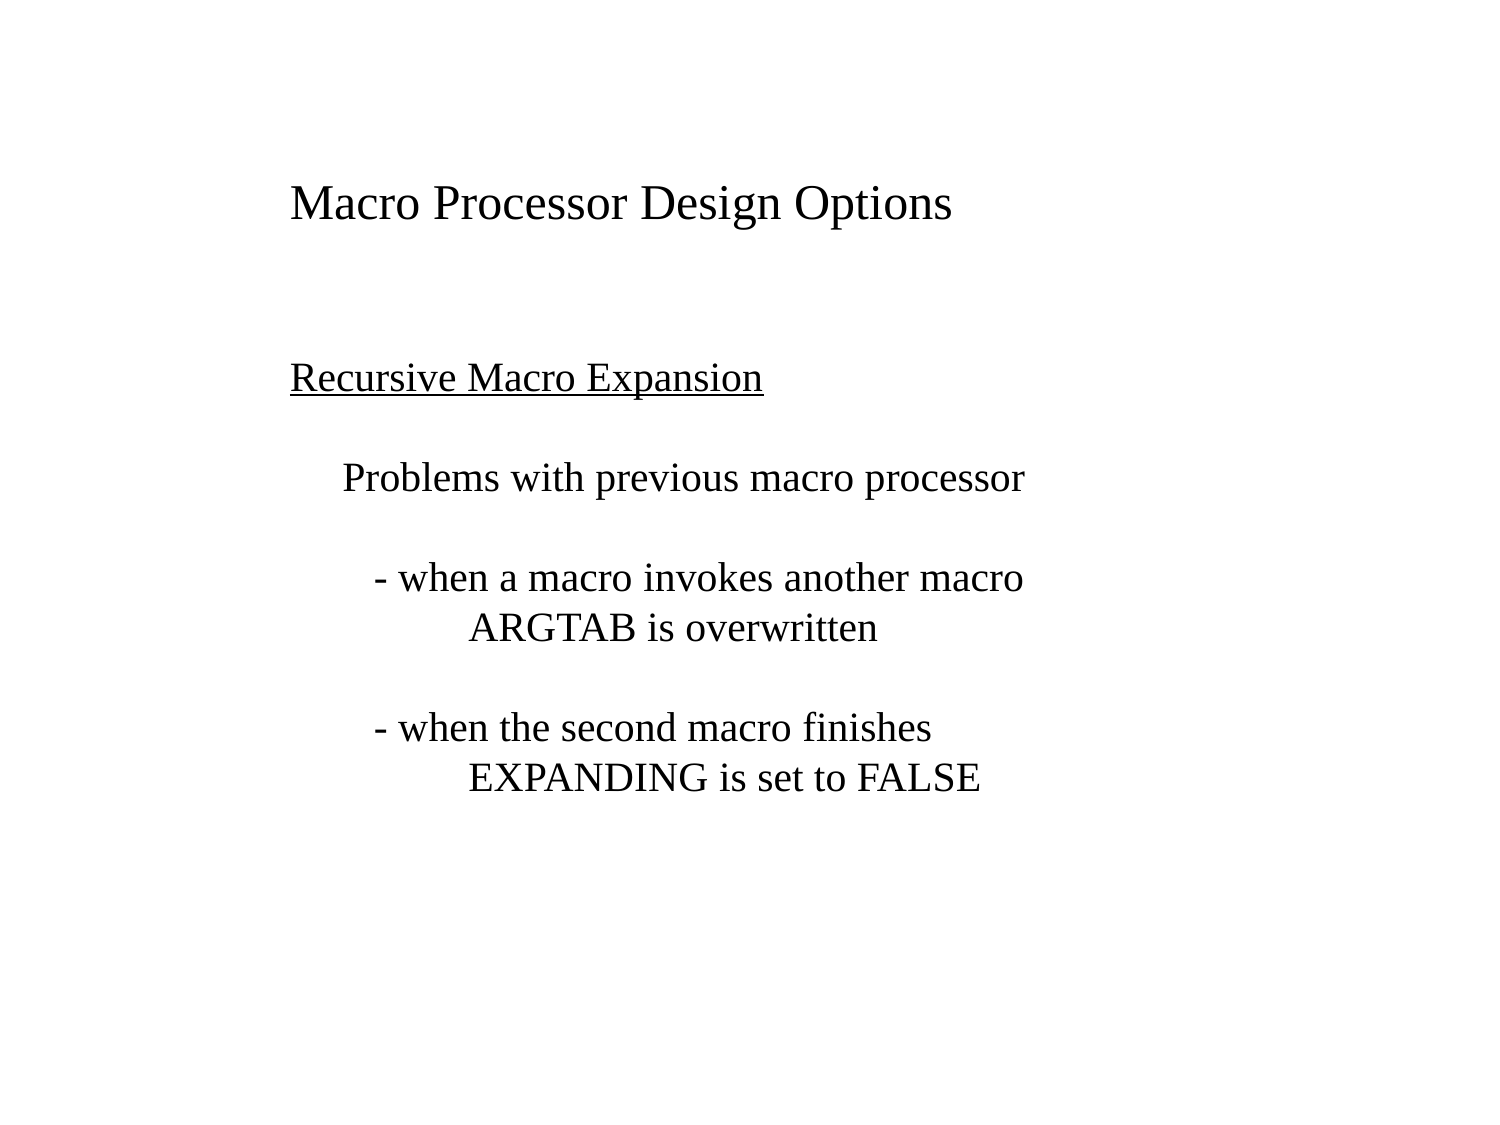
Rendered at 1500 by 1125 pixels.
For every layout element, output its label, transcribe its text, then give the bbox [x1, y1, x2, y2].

text_box Macro Processor Design Options Recursive Macro Expansion Problems with previous macro processor - when a macro invokes another macro ARGTAB is overwritten - when the second macro finishes EXPANDING is set to FALSE [275, 162, 1200, 808]
